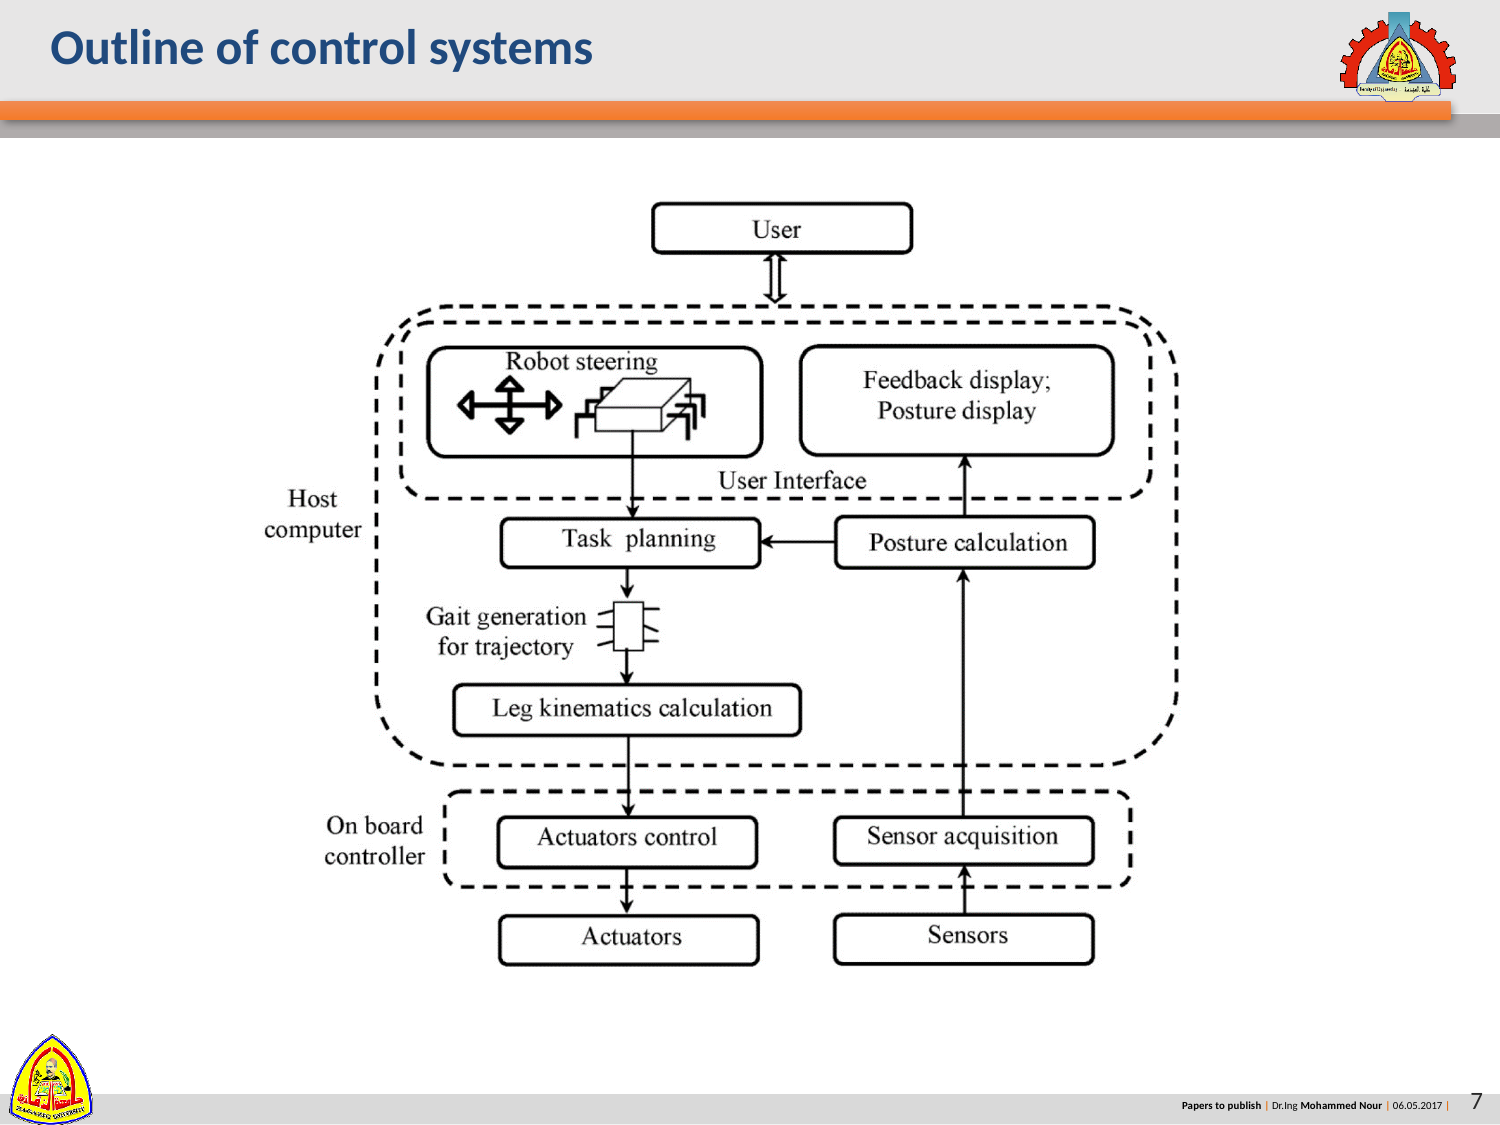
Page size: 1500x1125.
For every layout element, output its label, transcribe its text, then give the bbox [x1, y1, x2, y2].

picture [241, 196, 1226, 977]
picture [1340, 12, 1456, 102]
title Outline of control systems [35, 10, 1294, 79]
picture [8, 1034, 93, 1125]
